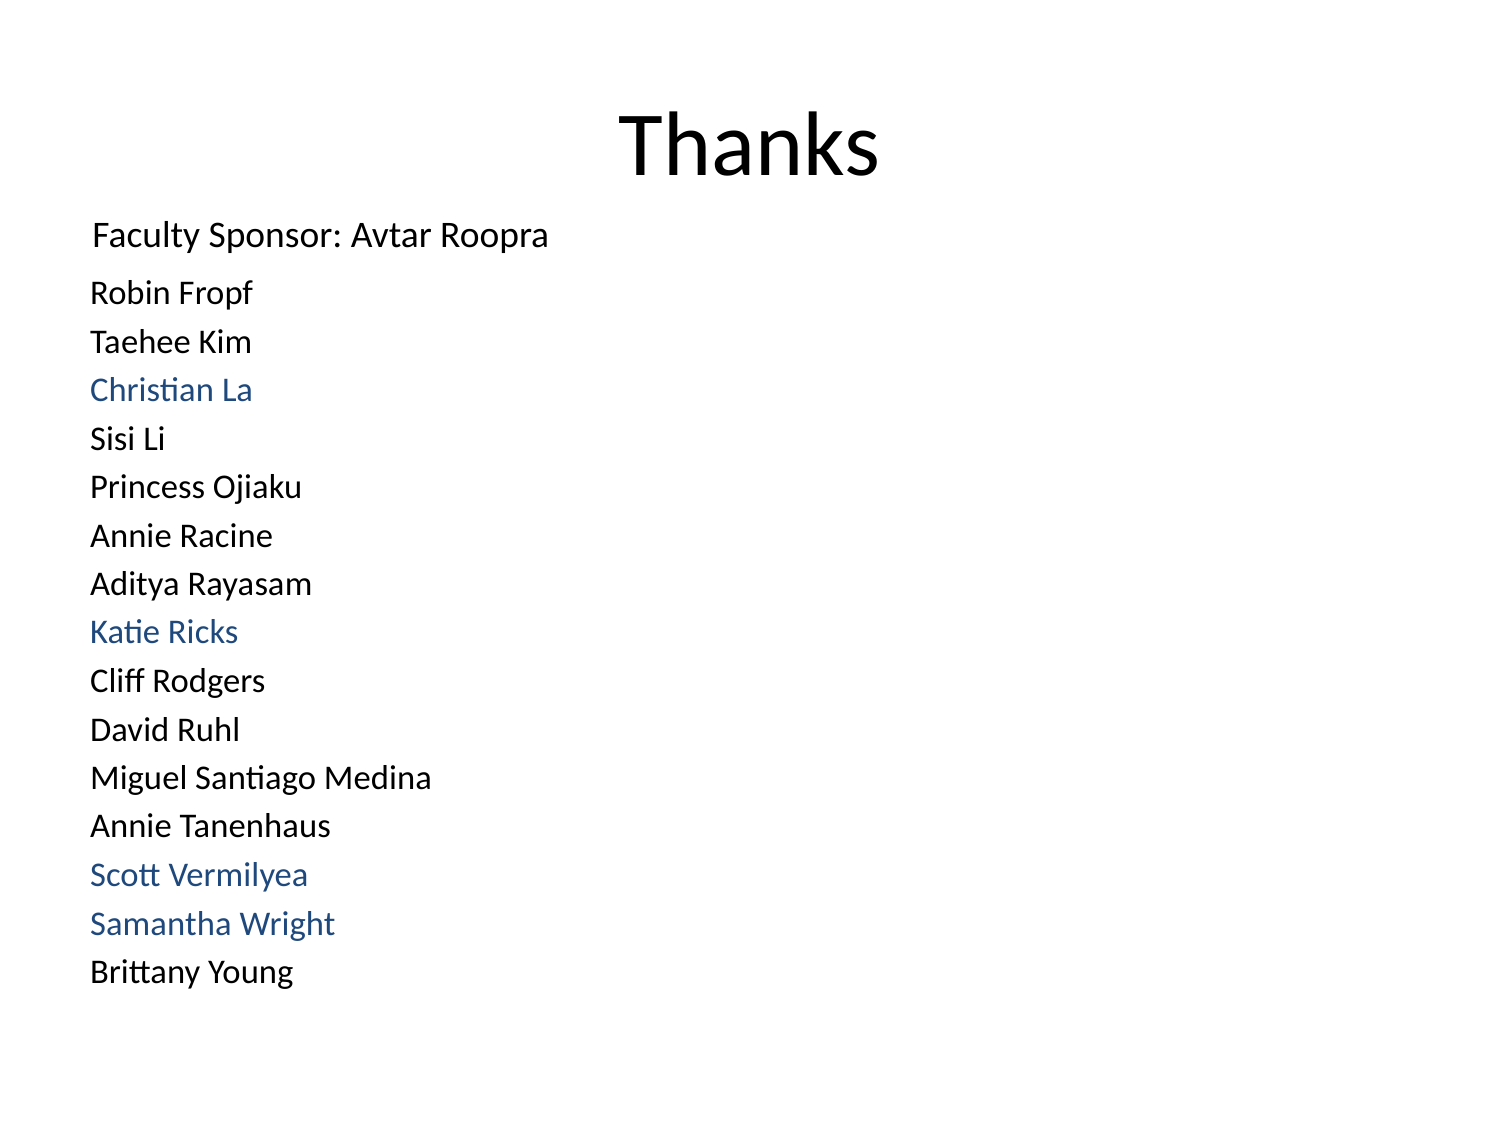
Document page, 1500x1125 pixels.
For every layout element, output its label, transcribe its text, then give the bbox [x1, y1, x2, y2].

title Thanks [75, 45, 1425, 233]
text_box Faculty Sponsor: Avtar Roopra [77, 202, 565, 262]
text_box Robin Fropf Taehee Kim Christian La Sisi Li Princess Ojiaku Annie Racine Aditya Rayasam Katie Ricks Cliff Rodgers David Ruhl Miguel Santiago Medina Annie Tanenhaus Scott Vermilyea Samantha Wright Brittany Young [74, 262, 1425, 1005]
